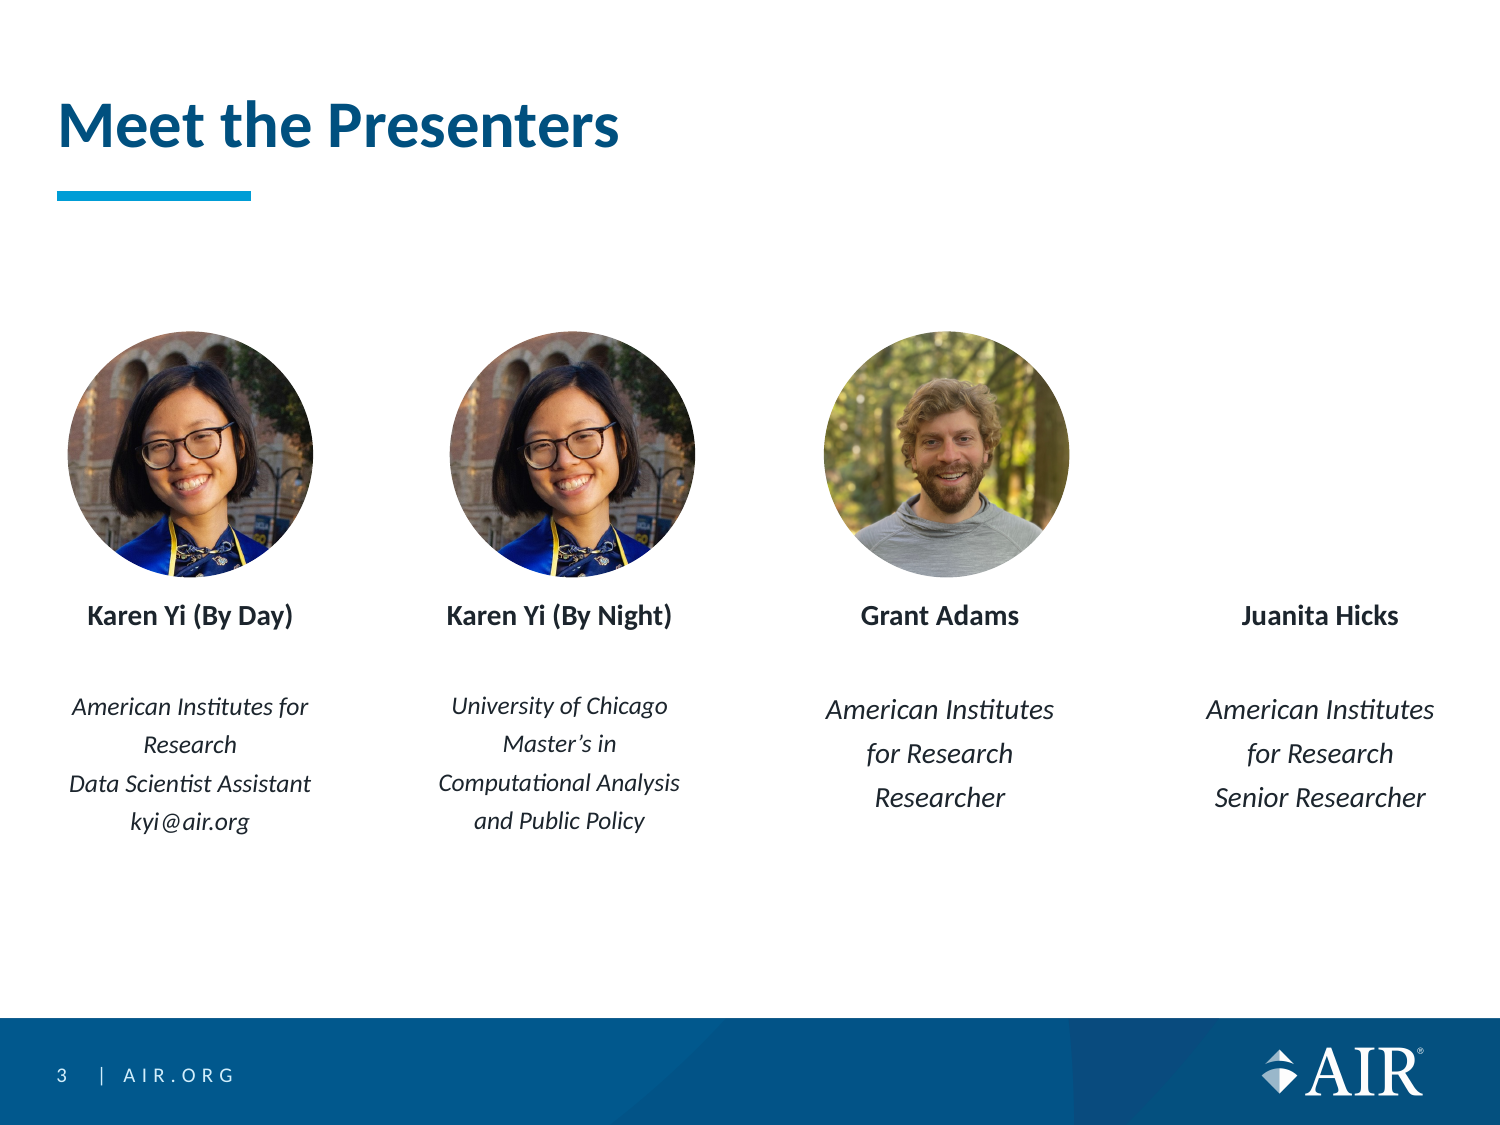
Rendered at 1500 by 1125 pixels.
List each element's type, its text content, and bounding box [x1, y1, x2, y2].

list Karen Yi (By Day) [67, 596, 314, 658]
list American Institutes for Research Data Scientist Assistant kyi@air.org [67, 681, 314, 870]
list American Institutes for Research Researcher [817, 681, 1064, 870]
title Meet the Presenters [56, 0, 1445, 162]
list Grant Adams [817, 596, 1064, 658]
list American Institutes for Research Senior Researcher [1197, 681, 1444, 870]
picture [0, 0, 1500, 1125]
list University of Chicago Master’s in Computational Analysis and Public Policy [436, 681, 683, 870]
slide_number 3 [56, 1053, 85, 1095]
list Juanita Hicks [1197, 596, 1444, 658]
list Karen Yi (By Night) [436, 596, 683, 658]
